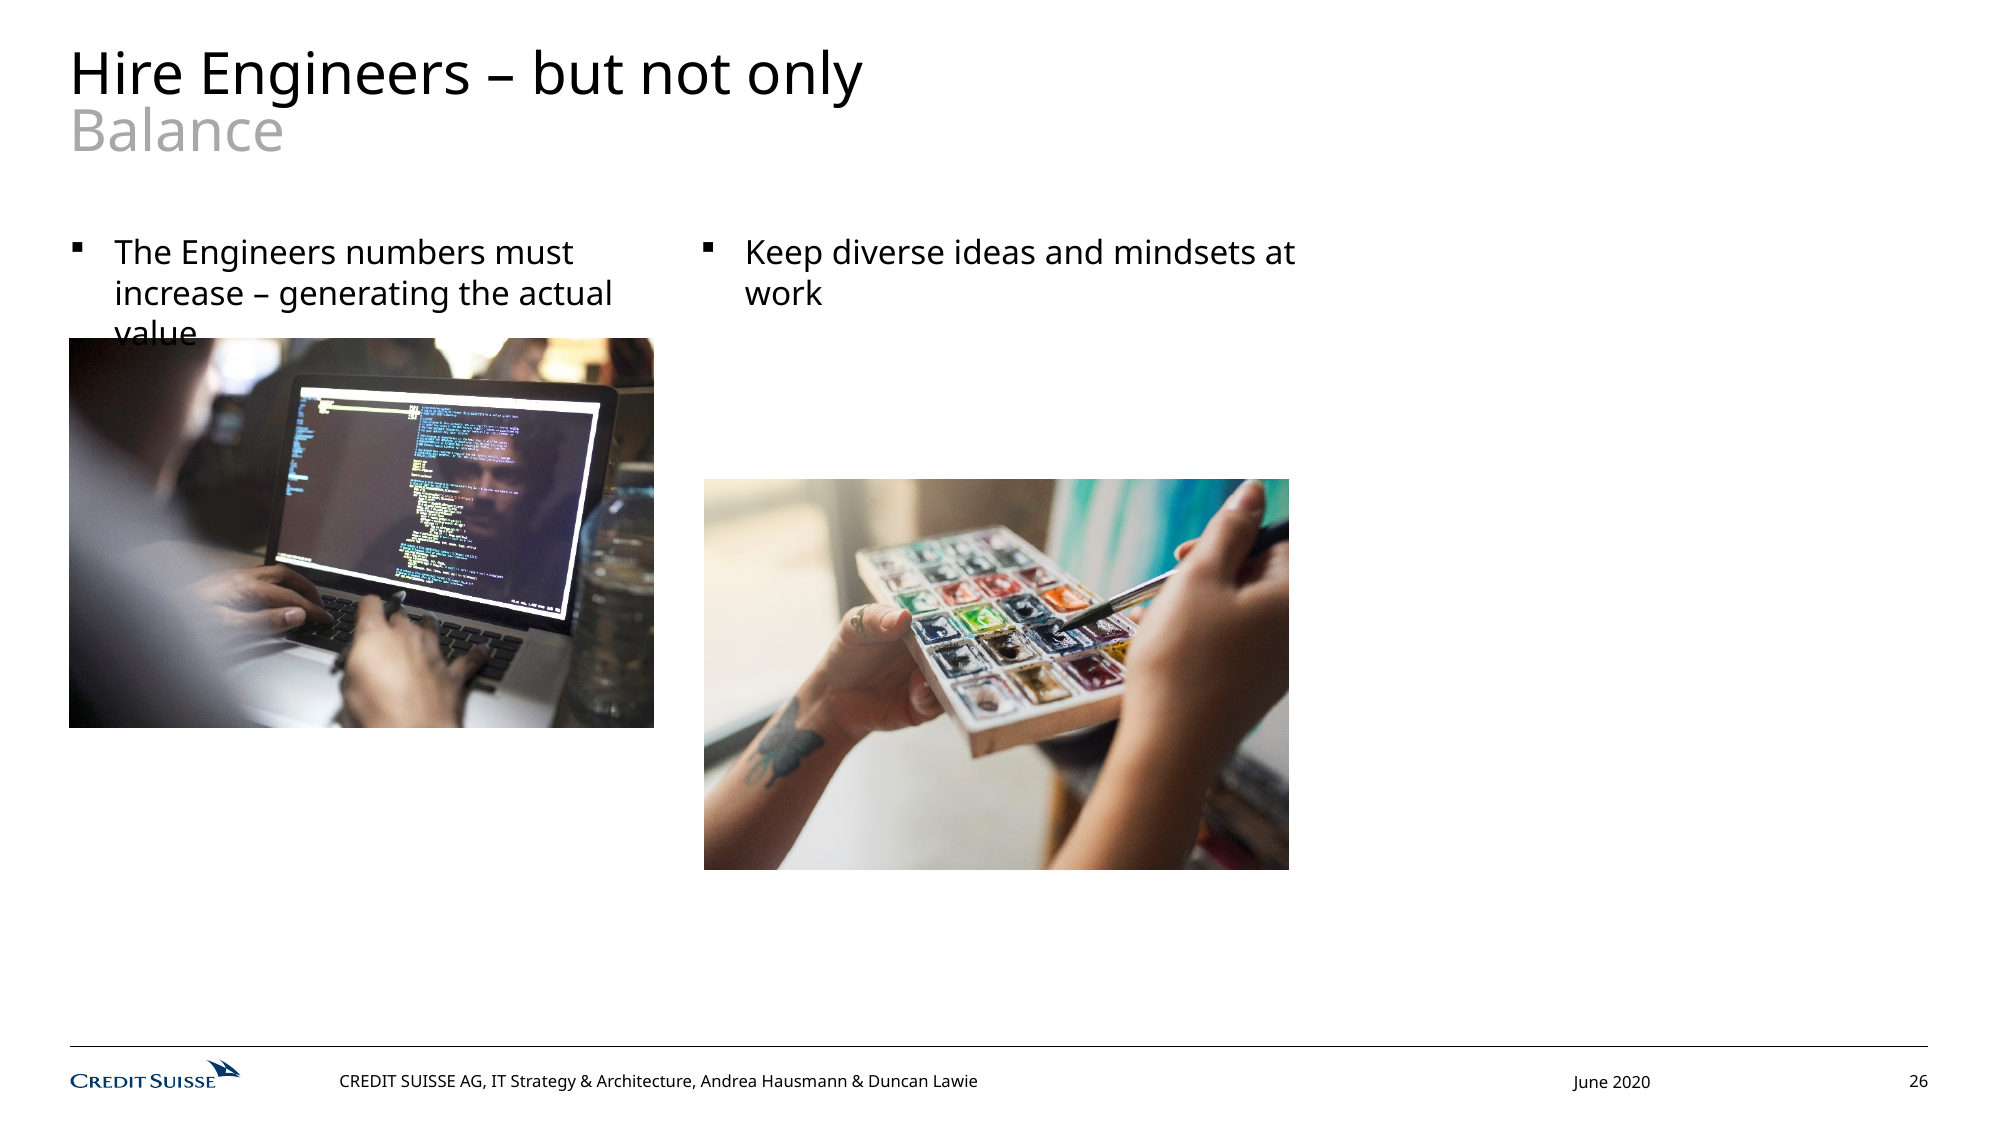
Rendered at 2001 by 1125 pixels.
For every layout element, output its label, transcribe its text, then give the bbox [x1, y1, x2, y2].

picture [69, 337, 655, 729]
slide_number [1573, 1071, 1819, 1092]
slide_number 26 [1849, 1071, 1929, 1092]
footer CREDIT SUISSE AG, IT Strategy & Architecture, Andrea Hausmann & Duncan Lawie [339, 1071, 1512, 1092]
list Keep diverse ideas and mindsets at work [700, 231, 1300, 1012]
title Hire Engineers – but not only Balance [70, 48, 1929, 179]
list The Engineers numbers must increase – generating the actual value [70, 231, 661, 1012]
picture [704, 479, 1290, 870]
